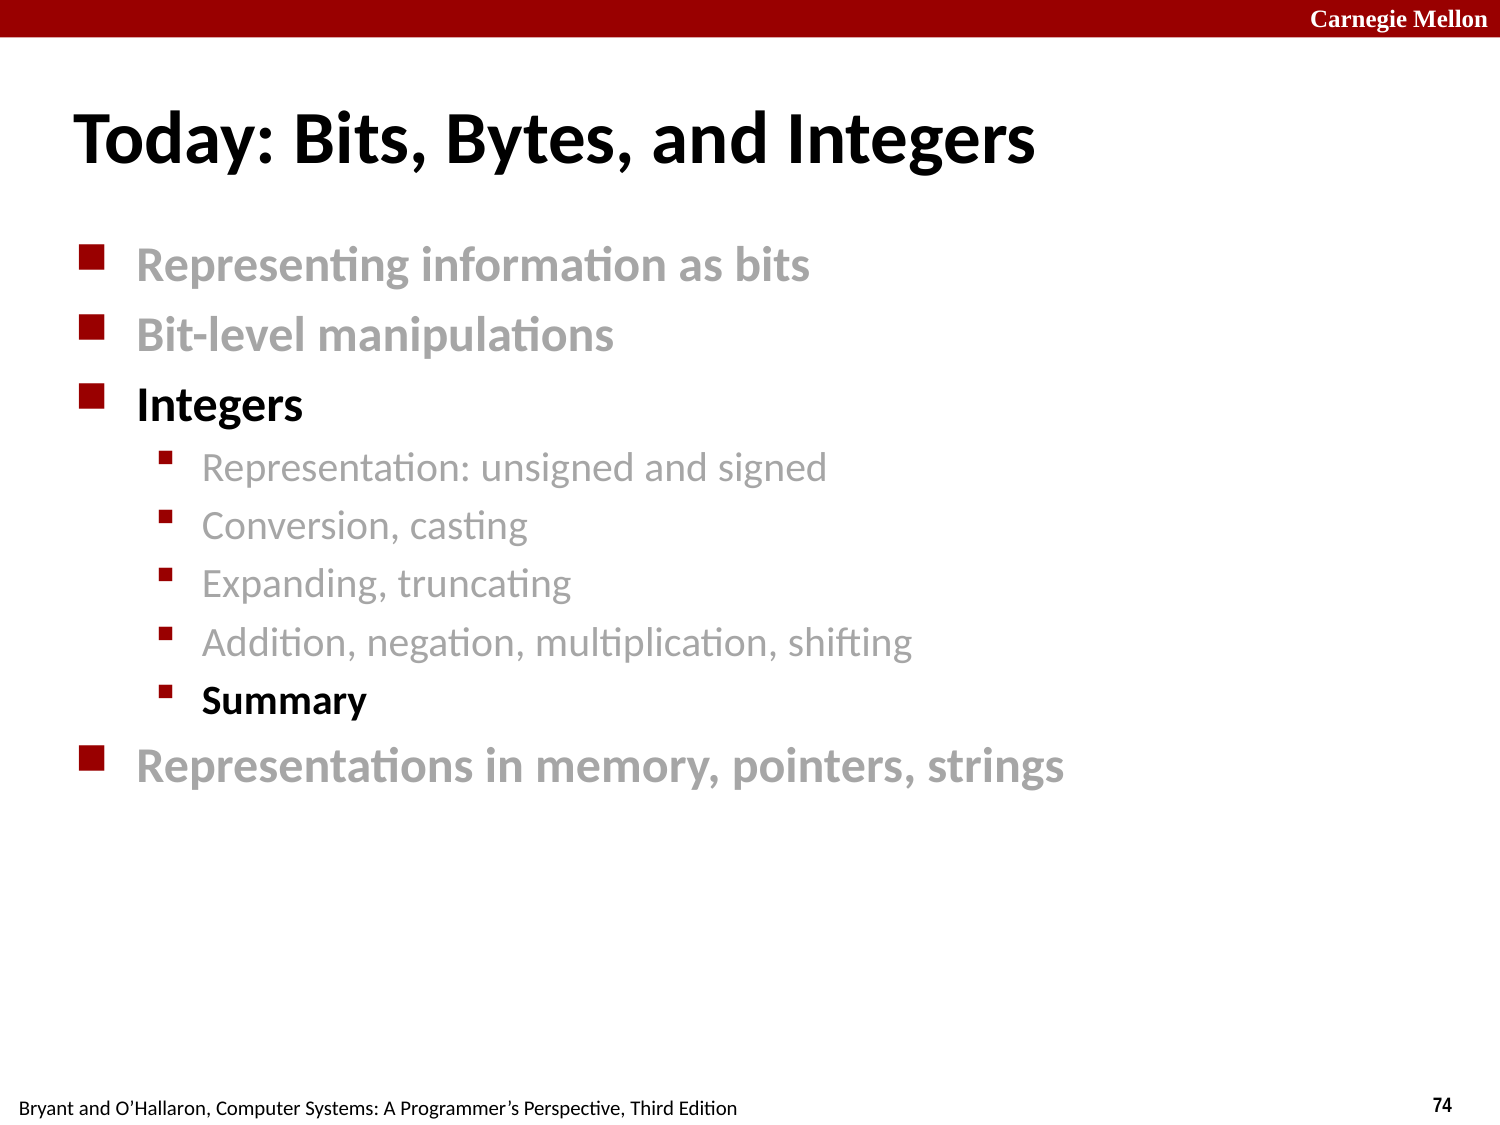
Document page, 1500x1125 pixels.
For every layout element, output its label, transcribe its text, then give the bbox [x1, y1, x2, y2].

list Representing information as bits Bit-level manipulations Integers Representation: unsigned and signed Conversion, casting Expanding, truncating Addition, negation, multiplication, shifting Summary Representations in memory, pointers, strings [64, 223, 1361, 1040]
title Today: Bits, Bytes, and Integers [58, 71, 1305, 197]
